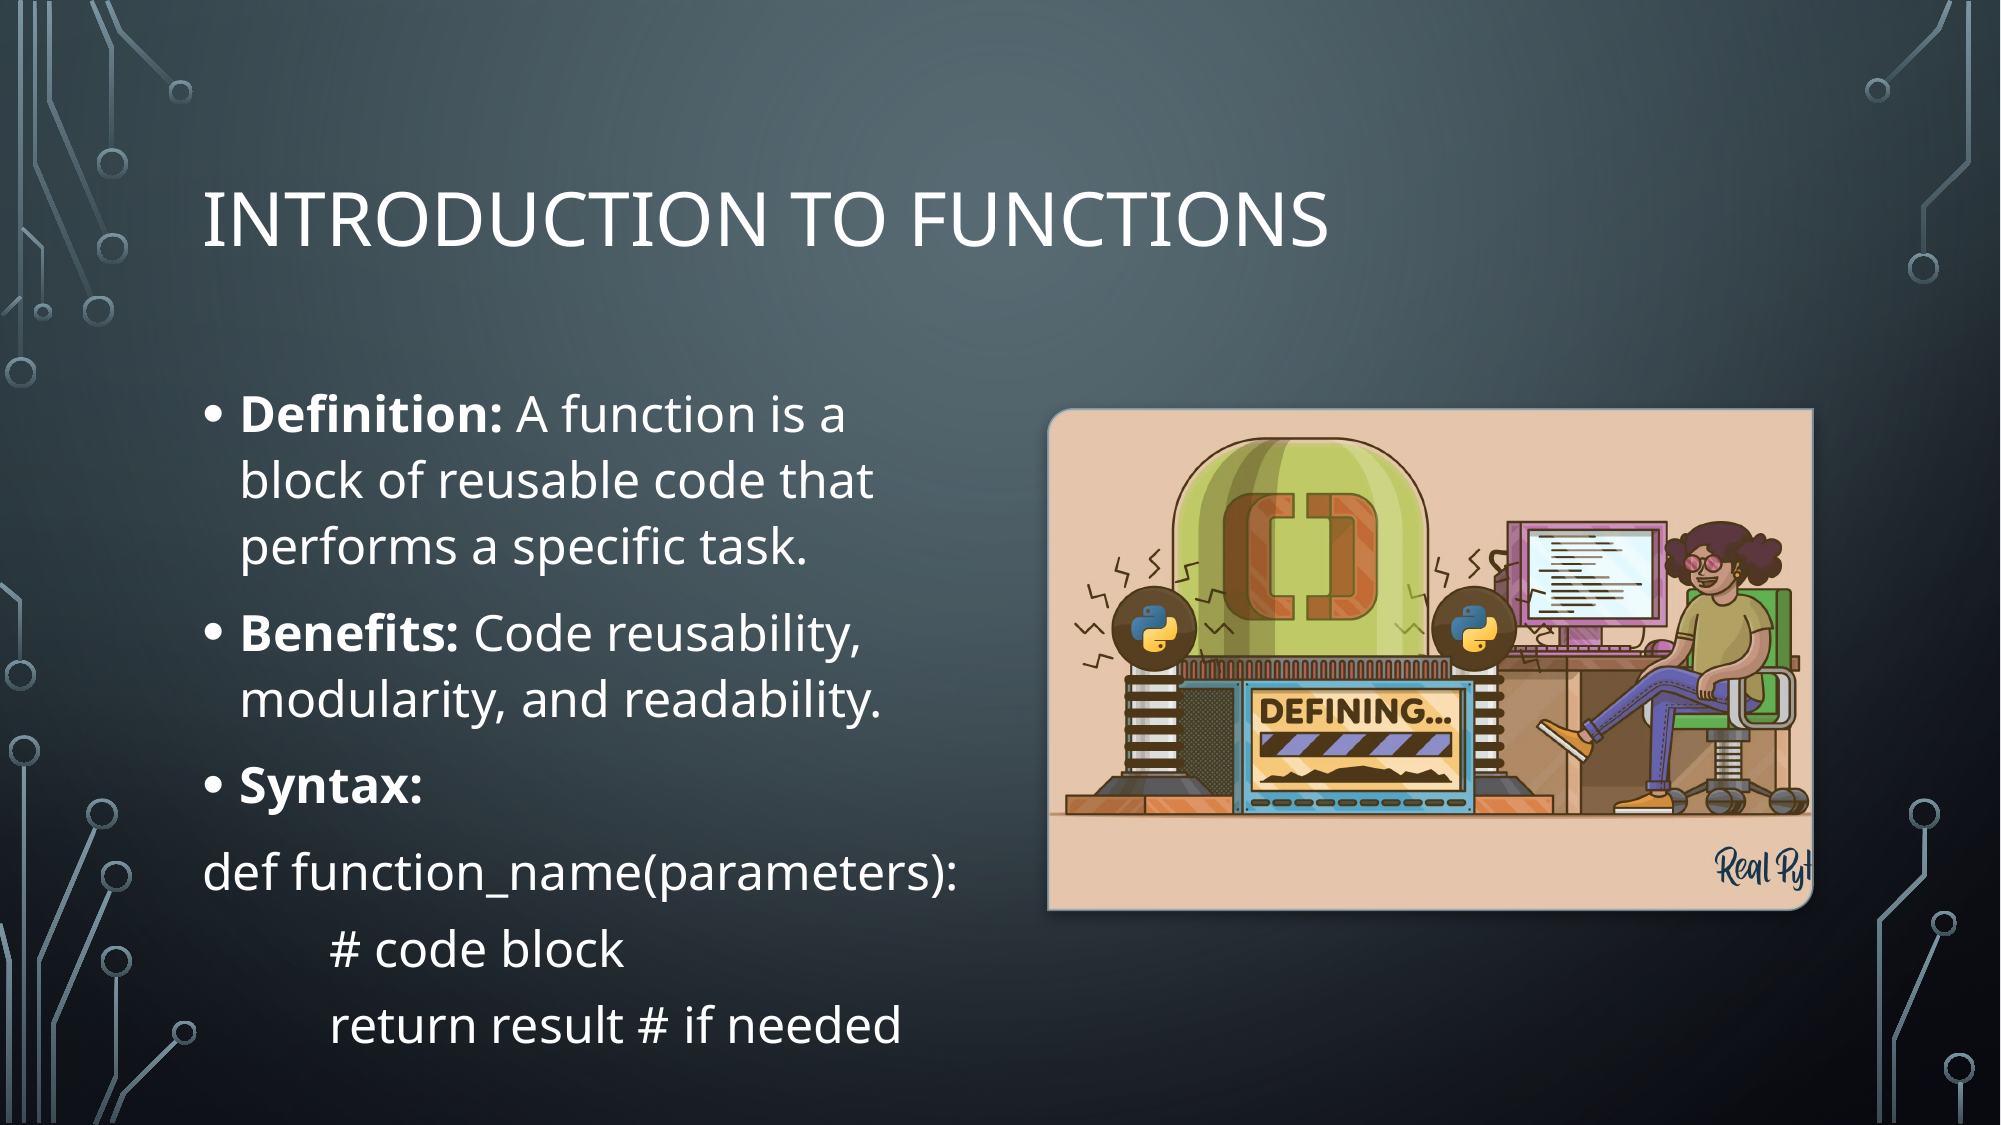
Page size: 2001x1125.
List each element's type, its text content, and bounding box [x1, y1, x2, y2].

title Introduction to functions [187, 101, 1813, 344]
picture [1048, 409, 1813, 910]
list Definition: A function is a block of reusable code that performs a specific task. Benefits: Code reusability, modularity, and readability. Syntax: def function_name(parameters): # code block return result # if needed [187, 369, 982, 1073]
